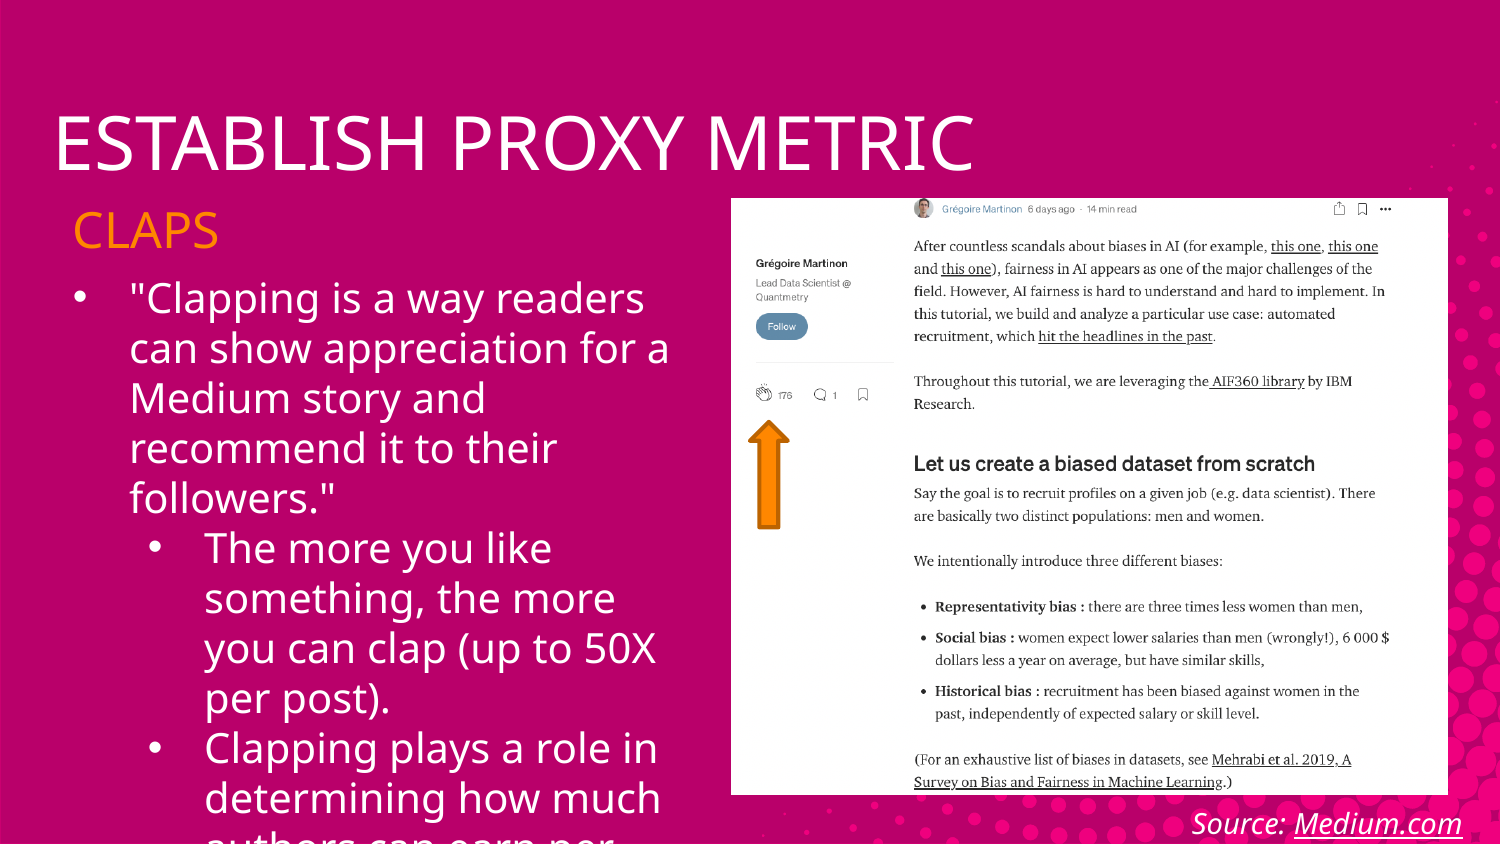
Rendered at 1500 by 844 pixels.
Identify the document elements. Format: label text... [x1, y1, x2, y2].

text_box Source: Medium.com [883, 798, 1478, 844]
text_box ESTABLISH PROXY METRIC [52, 44, 1270, 186]
list CLAPS "Clapping is a way readers can show appreciation for a Medium story and recommend it to their followers." The more you like something, the more you can clap (up to 50X per post). Clapping plays a role in determining how much authors can earn per story. [72, 198, 696, 783]
picture [731, 198, 1448, 795]
